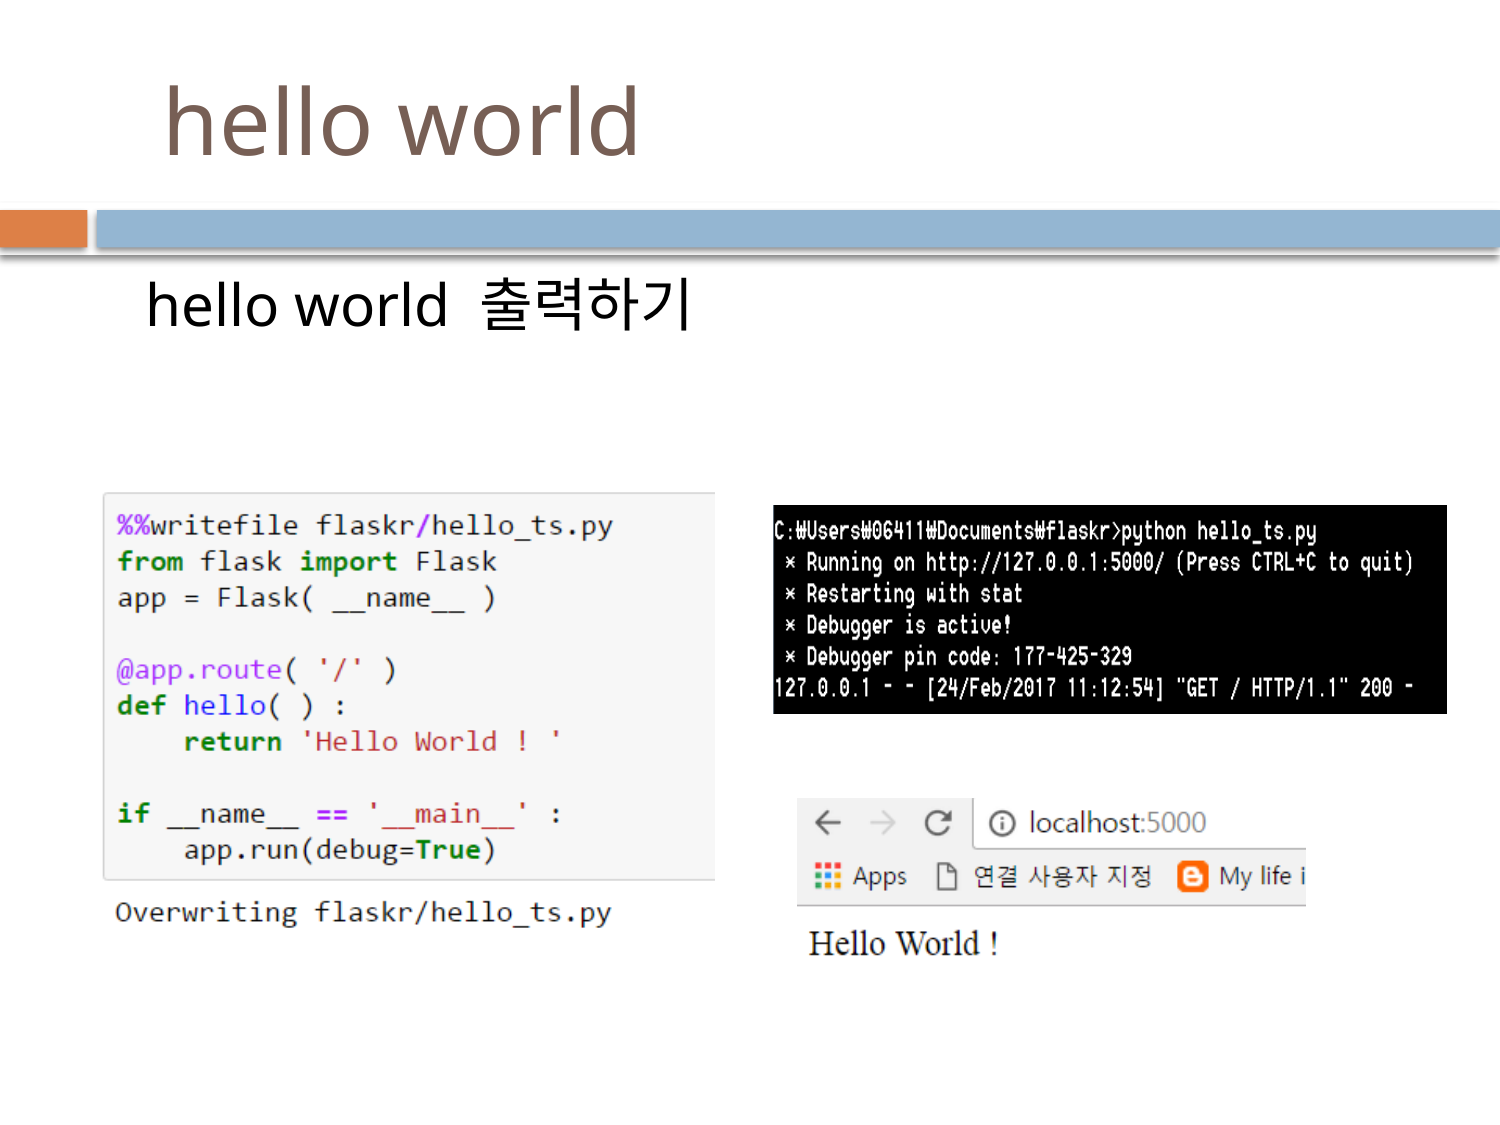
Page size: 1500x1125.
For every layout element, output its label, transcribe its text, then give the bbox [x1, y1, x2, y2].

picture [100, 491, 716, 953]
title hello world [100, 37, 1438, 200]
text_box hello world 출력하기 [100, 261, 1412, 346]
picture [796, 798, 1306, 1012]
picture [773, 505, 1448, 714]
